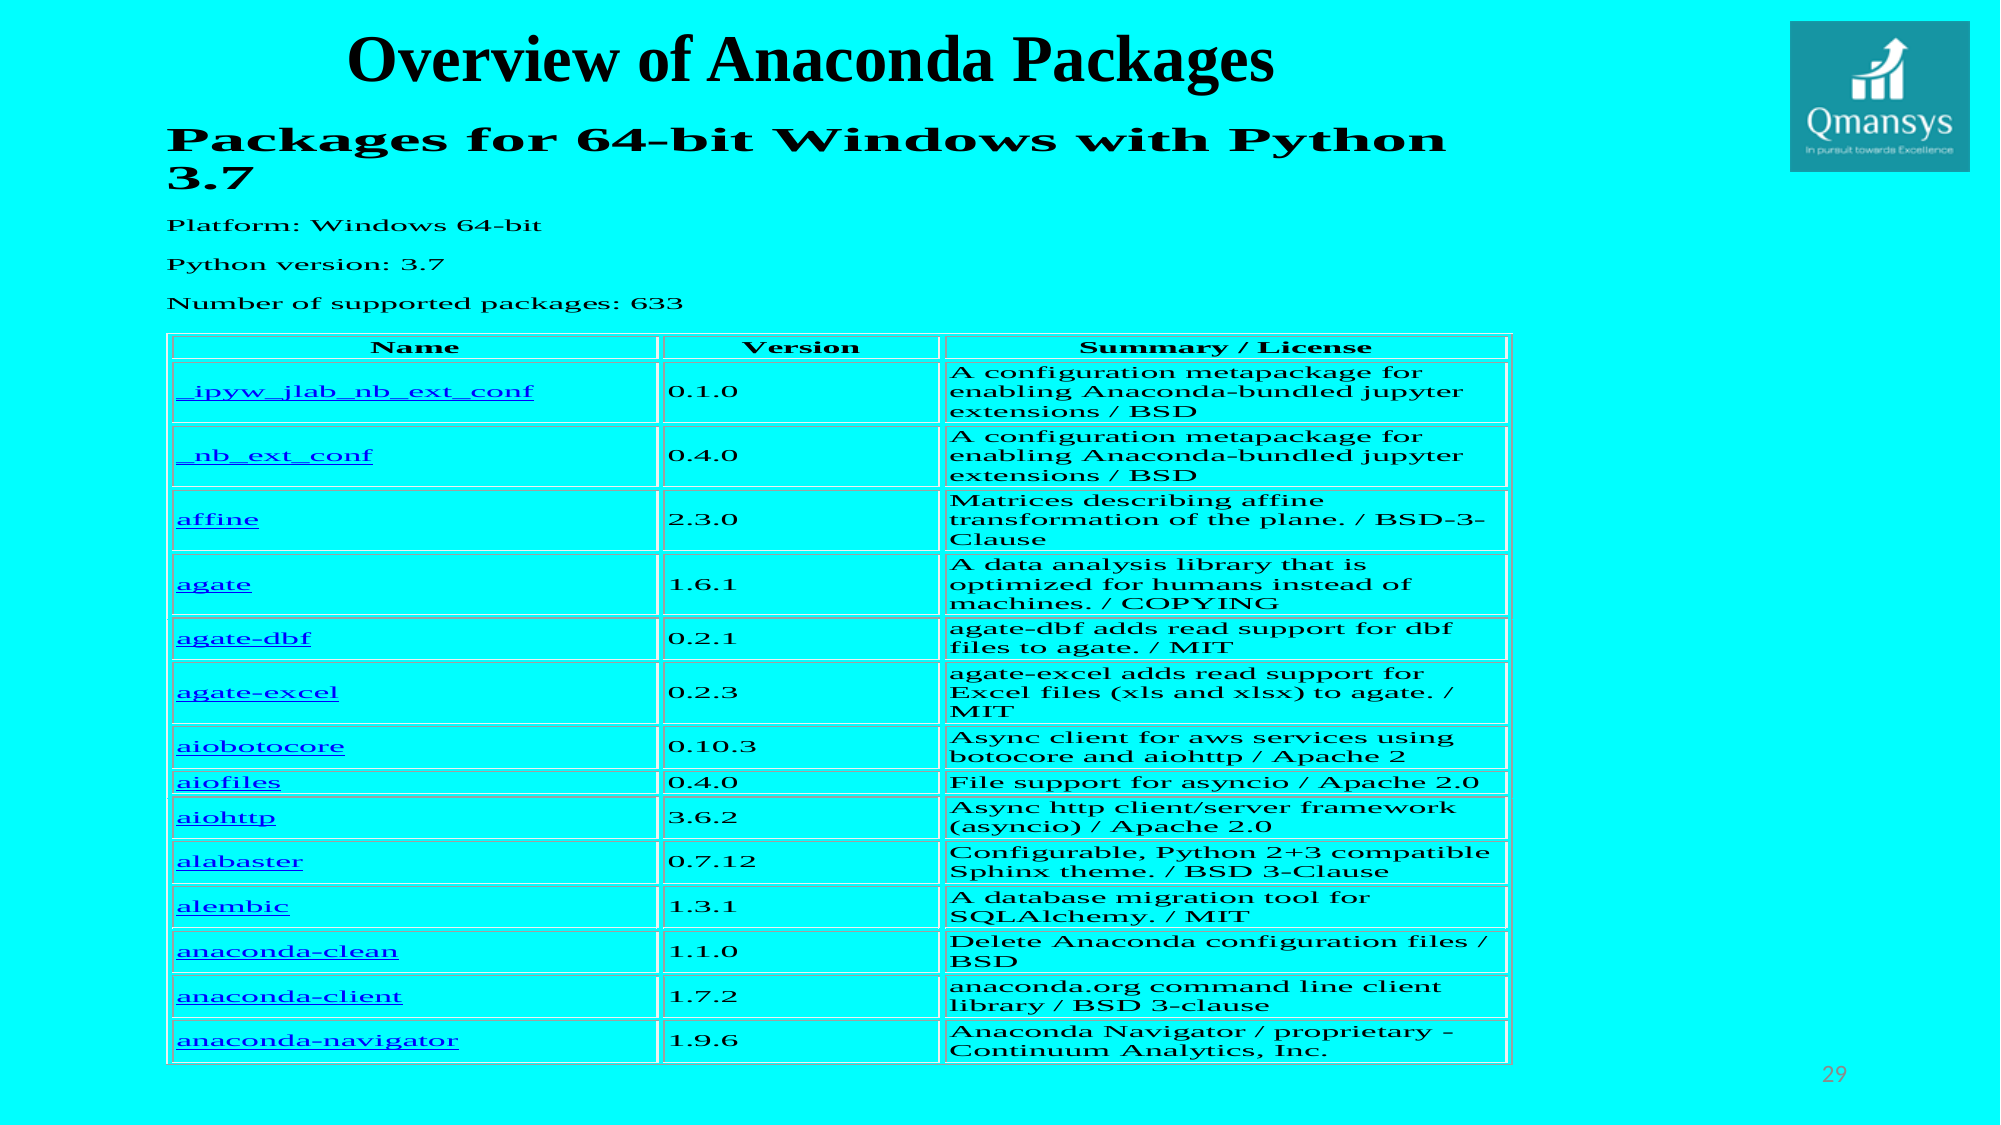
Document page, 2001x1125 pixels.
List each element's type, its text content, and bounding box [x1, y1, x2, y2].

picture [1790, 21, 1970, 172]
slide_number 29 [1412, 1042, 1863, 1103]
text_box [165, 120, 1514, 1065]
text_box Overview of Anaconda Packages [109, 7, 1514, 103]
